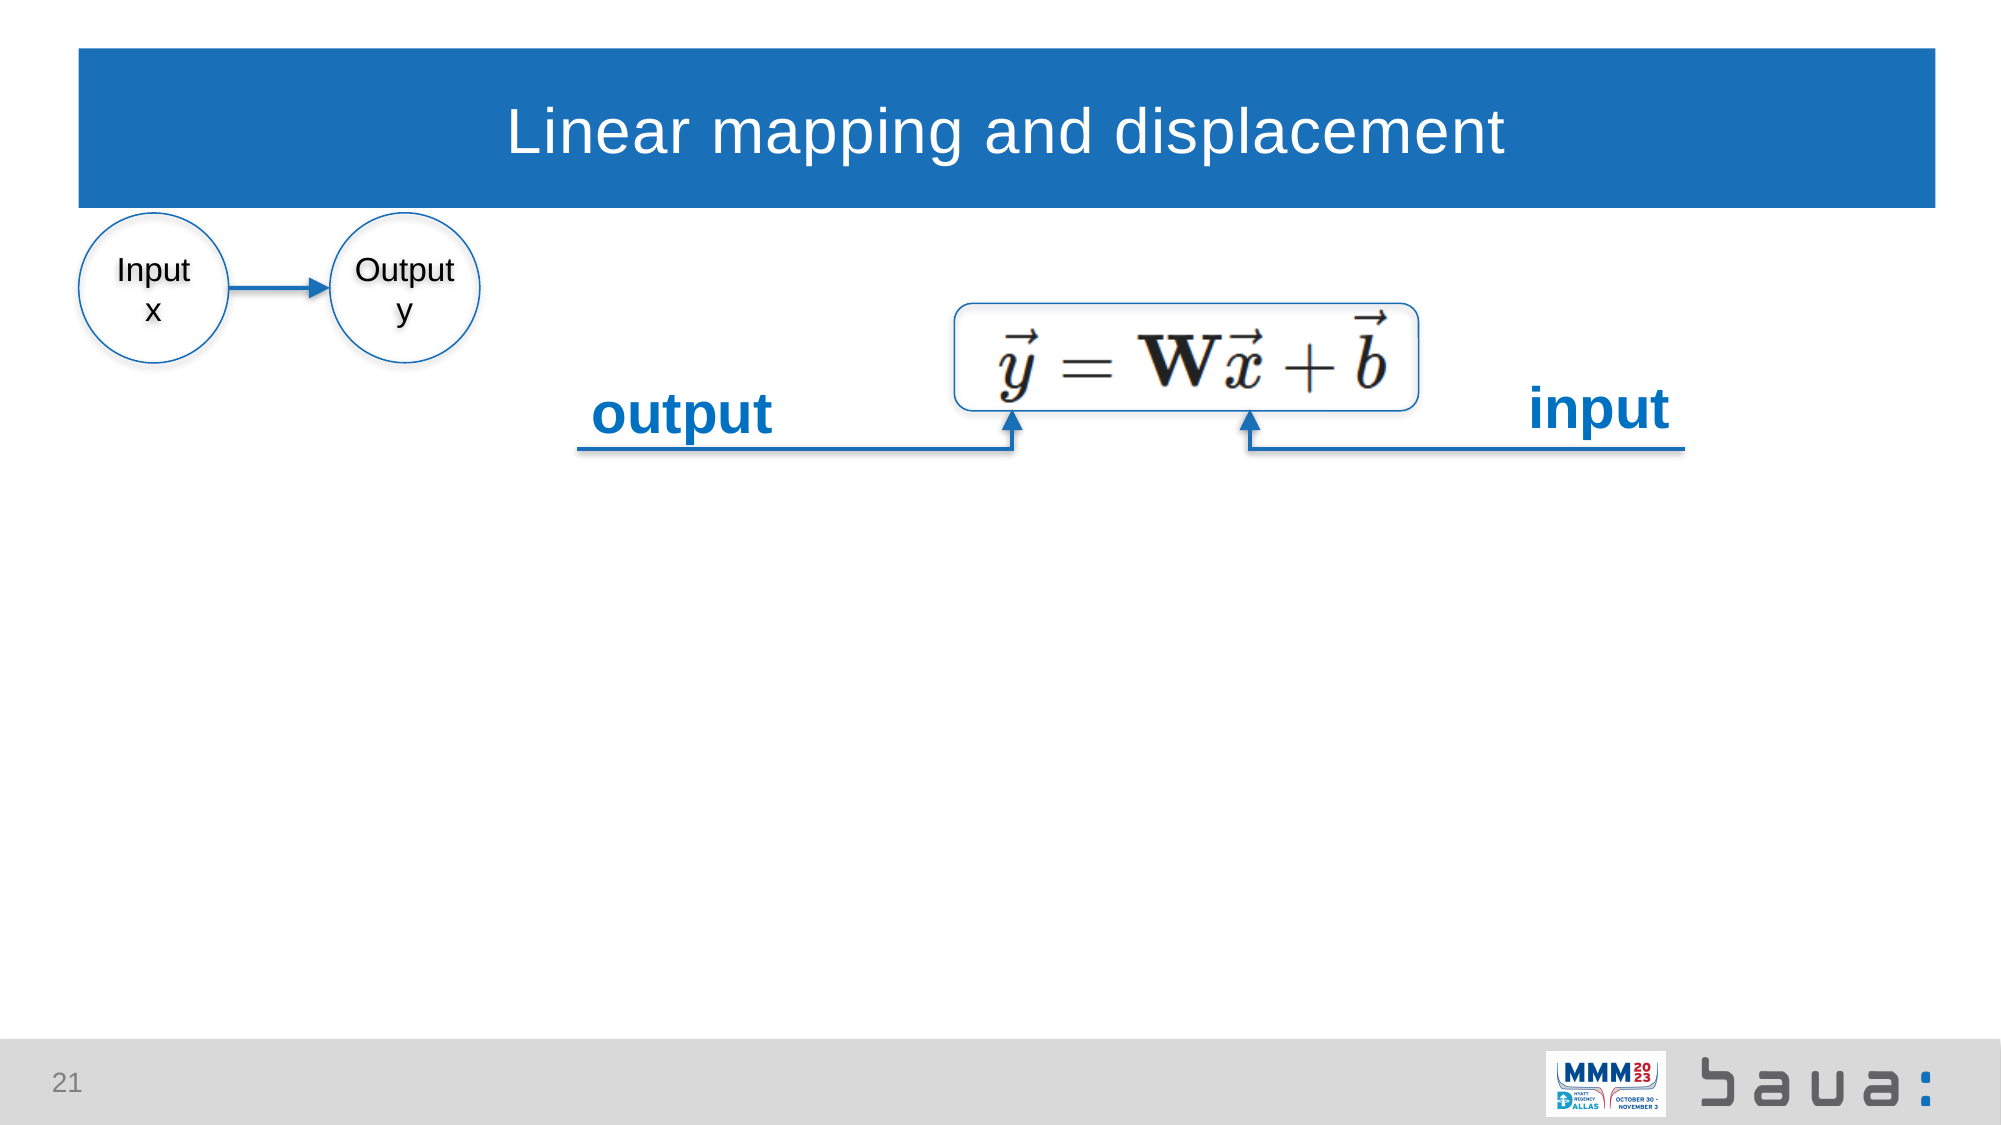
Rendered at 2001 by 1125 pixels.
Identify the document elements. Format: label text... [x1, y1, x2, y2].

title Linear mapping and displacement [78, 48, 1936, 208]
slide_number 21 [51, 1051, 141, 1112]
text_box Output y [329, 212, 481, 364]
picture [1545, 1050, 1666, 1117]
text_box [575, 277, 1687, 454]
text_box Input x [77, 212, 230, 364]
